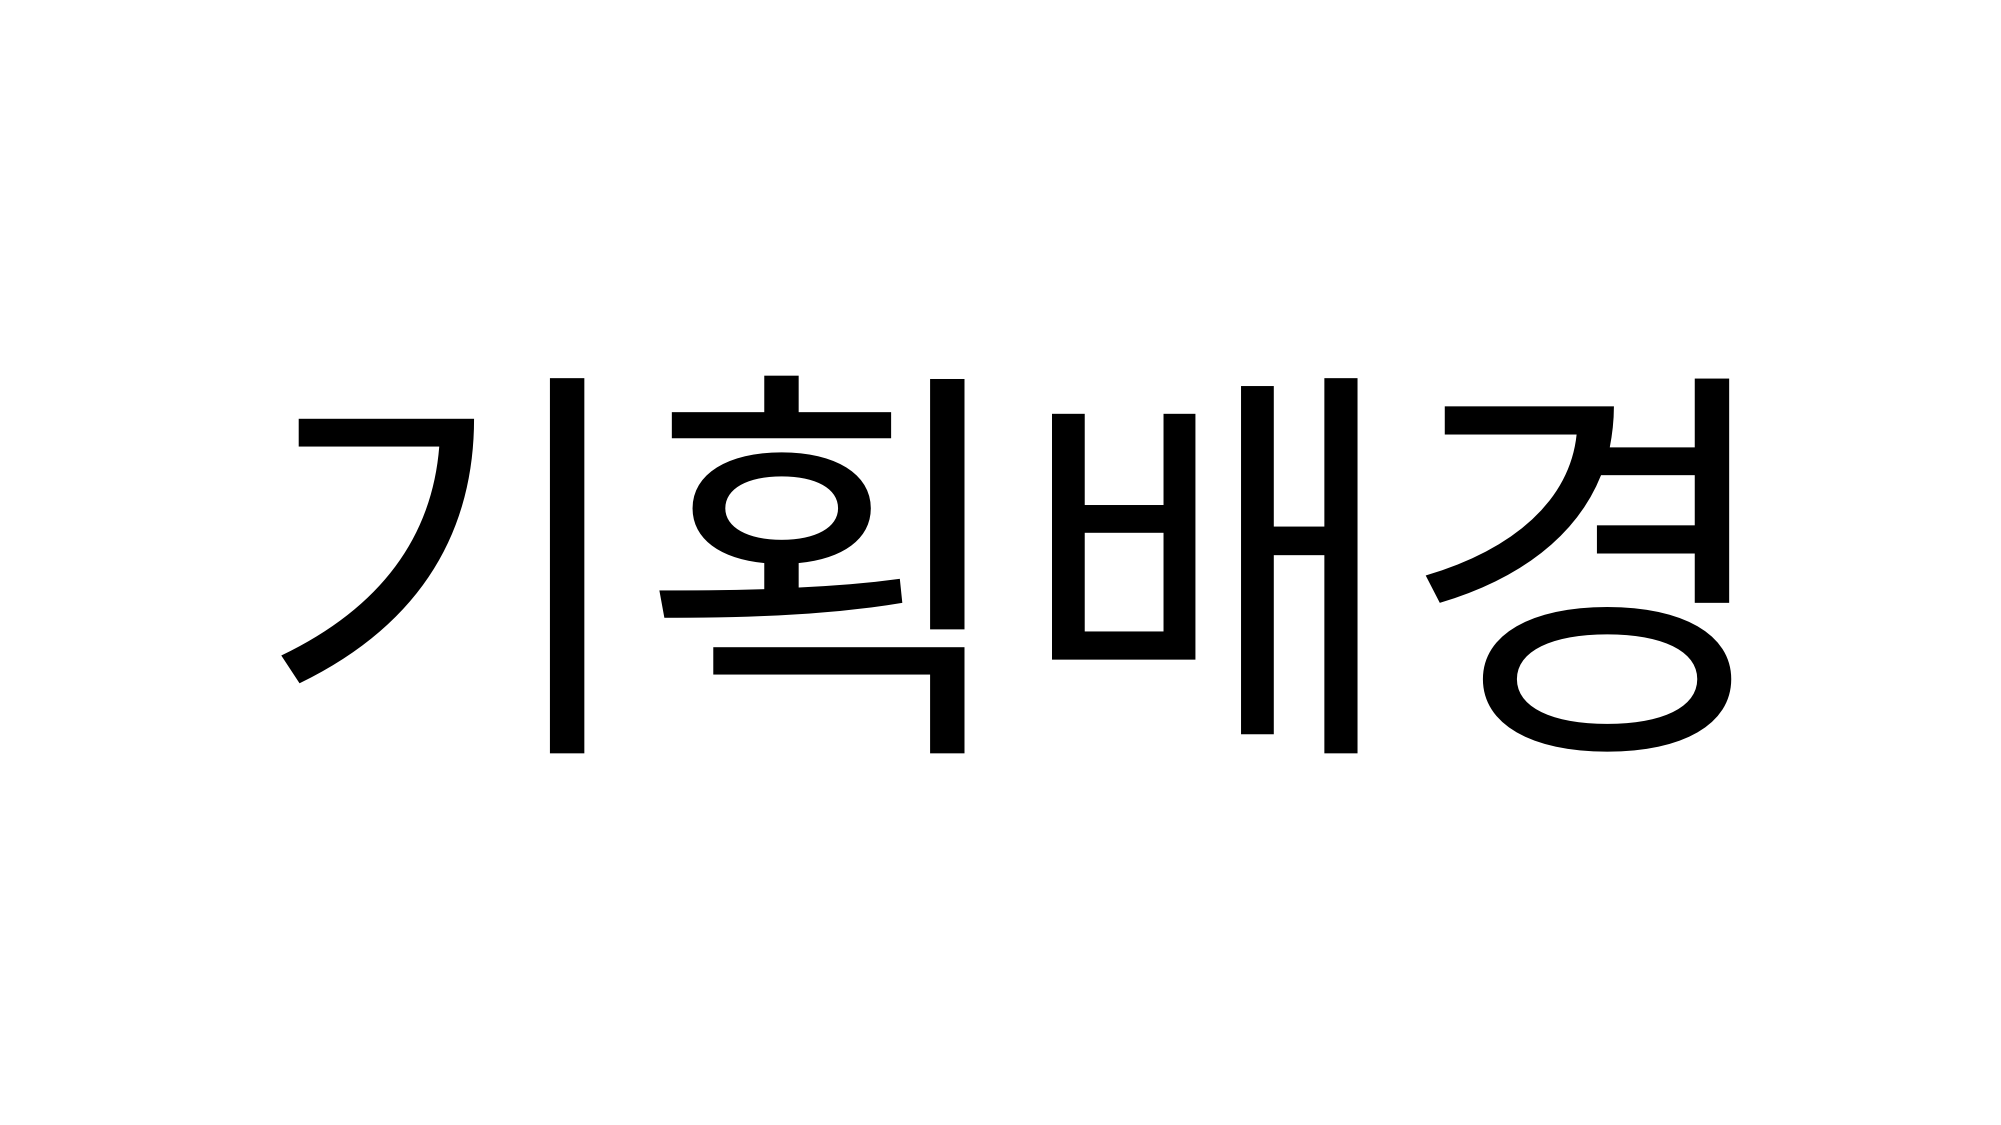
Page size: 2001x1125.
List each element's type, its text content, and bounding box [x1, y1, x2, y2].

text_box 기획배경 [222, 299, 1815, 813]
